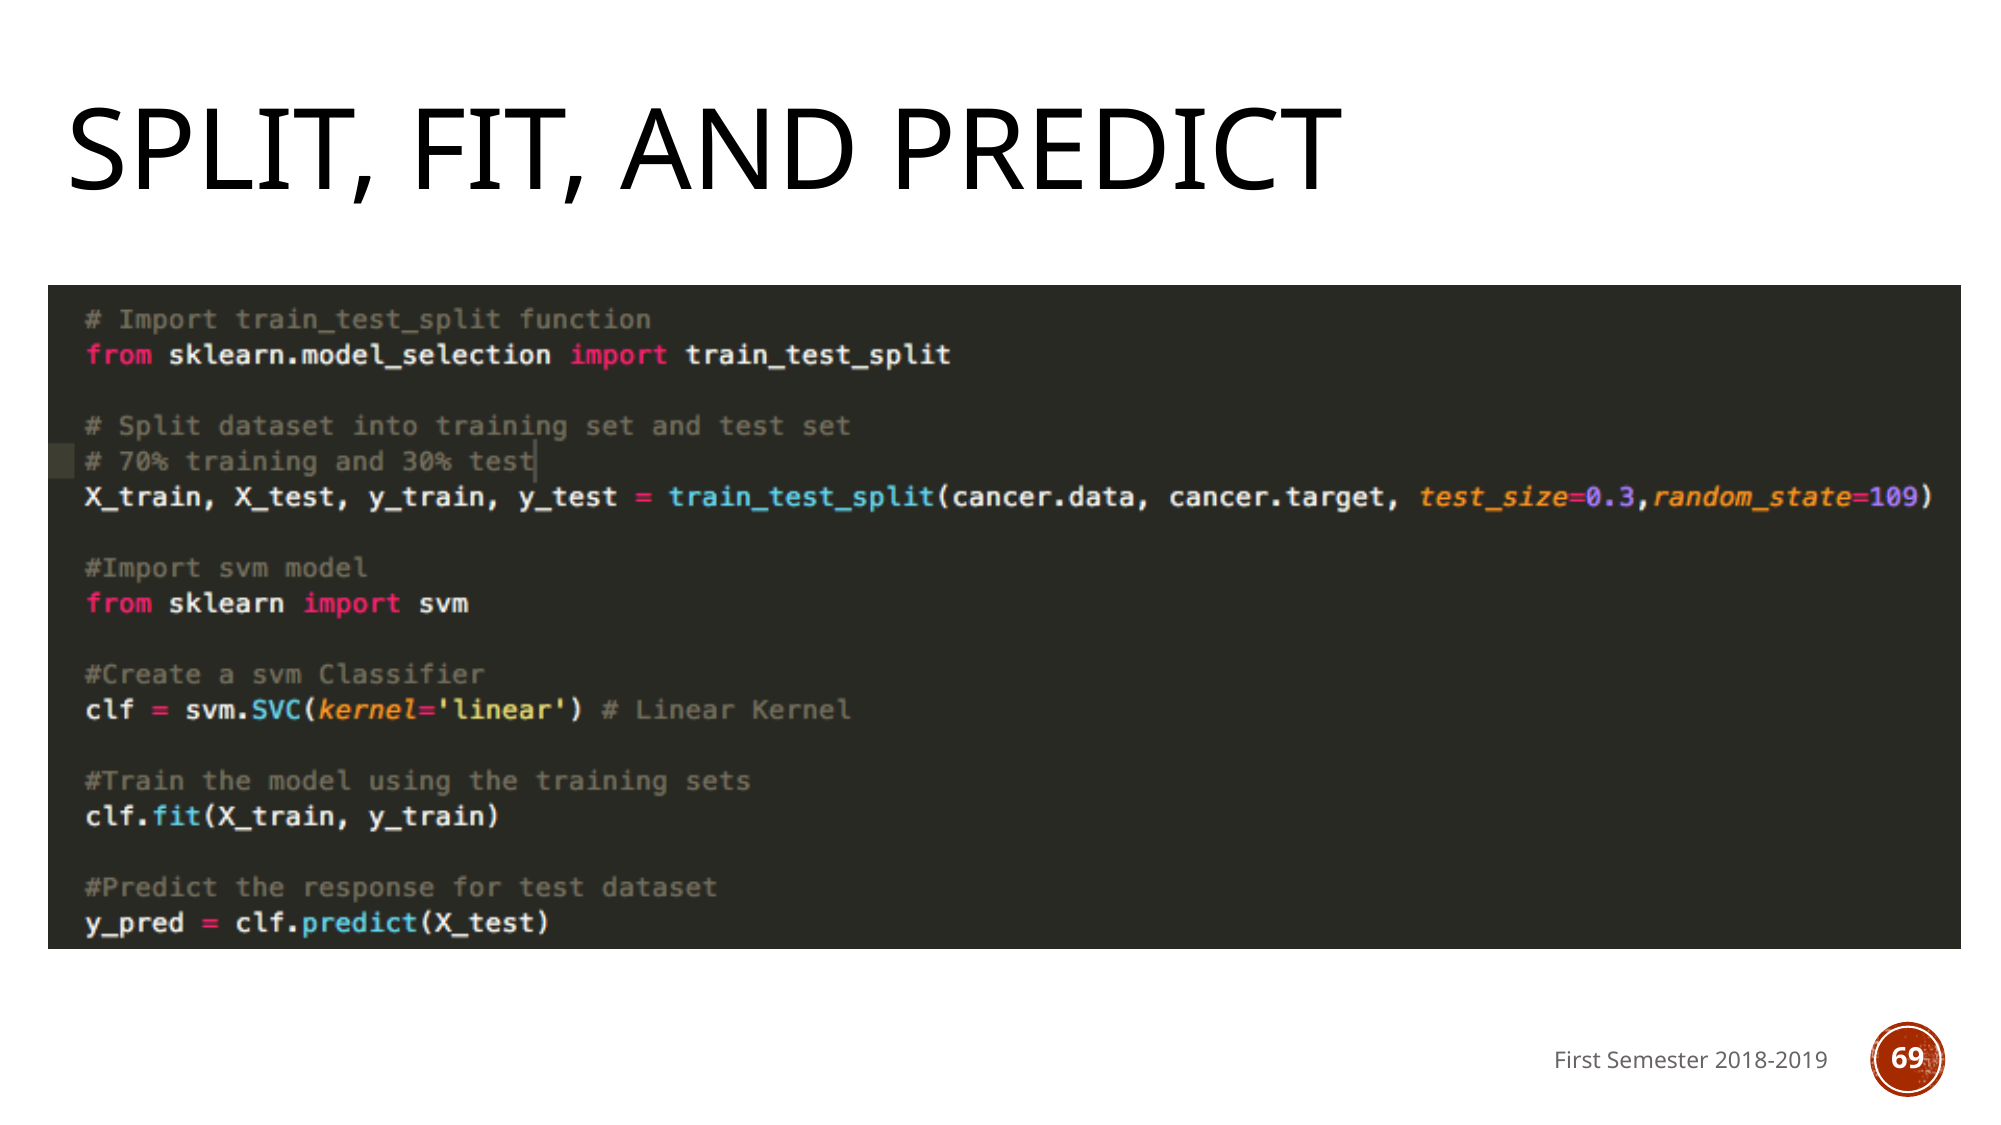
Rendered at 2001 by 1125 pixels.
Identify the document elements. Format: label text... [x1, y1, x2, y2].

title Split, fit, and predict [51, 49, 1920, 258]
slide_number First Semester 2018-2019 [1306, 1028, 1844, 1089]
picture [48, 286, 1960, 949]
slide_number 69 [1855, 1028, 1961, 1089]
